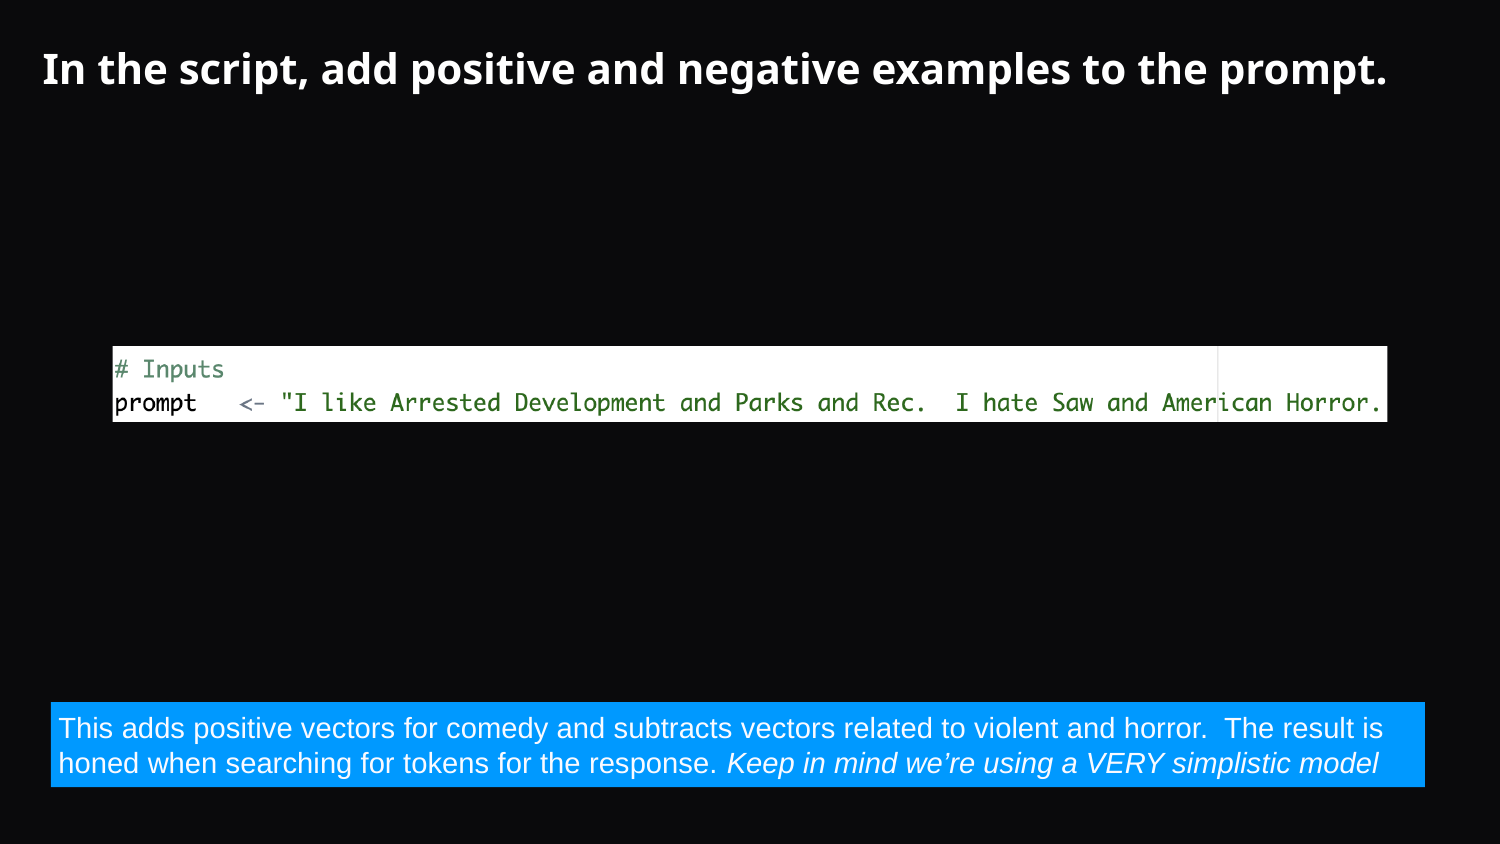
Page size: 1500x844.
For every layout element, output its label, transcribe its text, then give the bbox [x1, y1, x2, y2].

picture [112, 346, 1388, 423]
title In the script, add positive and negative examples to the prompt. [36, 21, 1426, 121]
text_box This adds positive vectors for comedy and subtracts vectors related to violent and horror. The result is honed when searching for tokens for the response. Keep in mind we’re using a VERY simplistic model [50, 702, 1425, 788]
